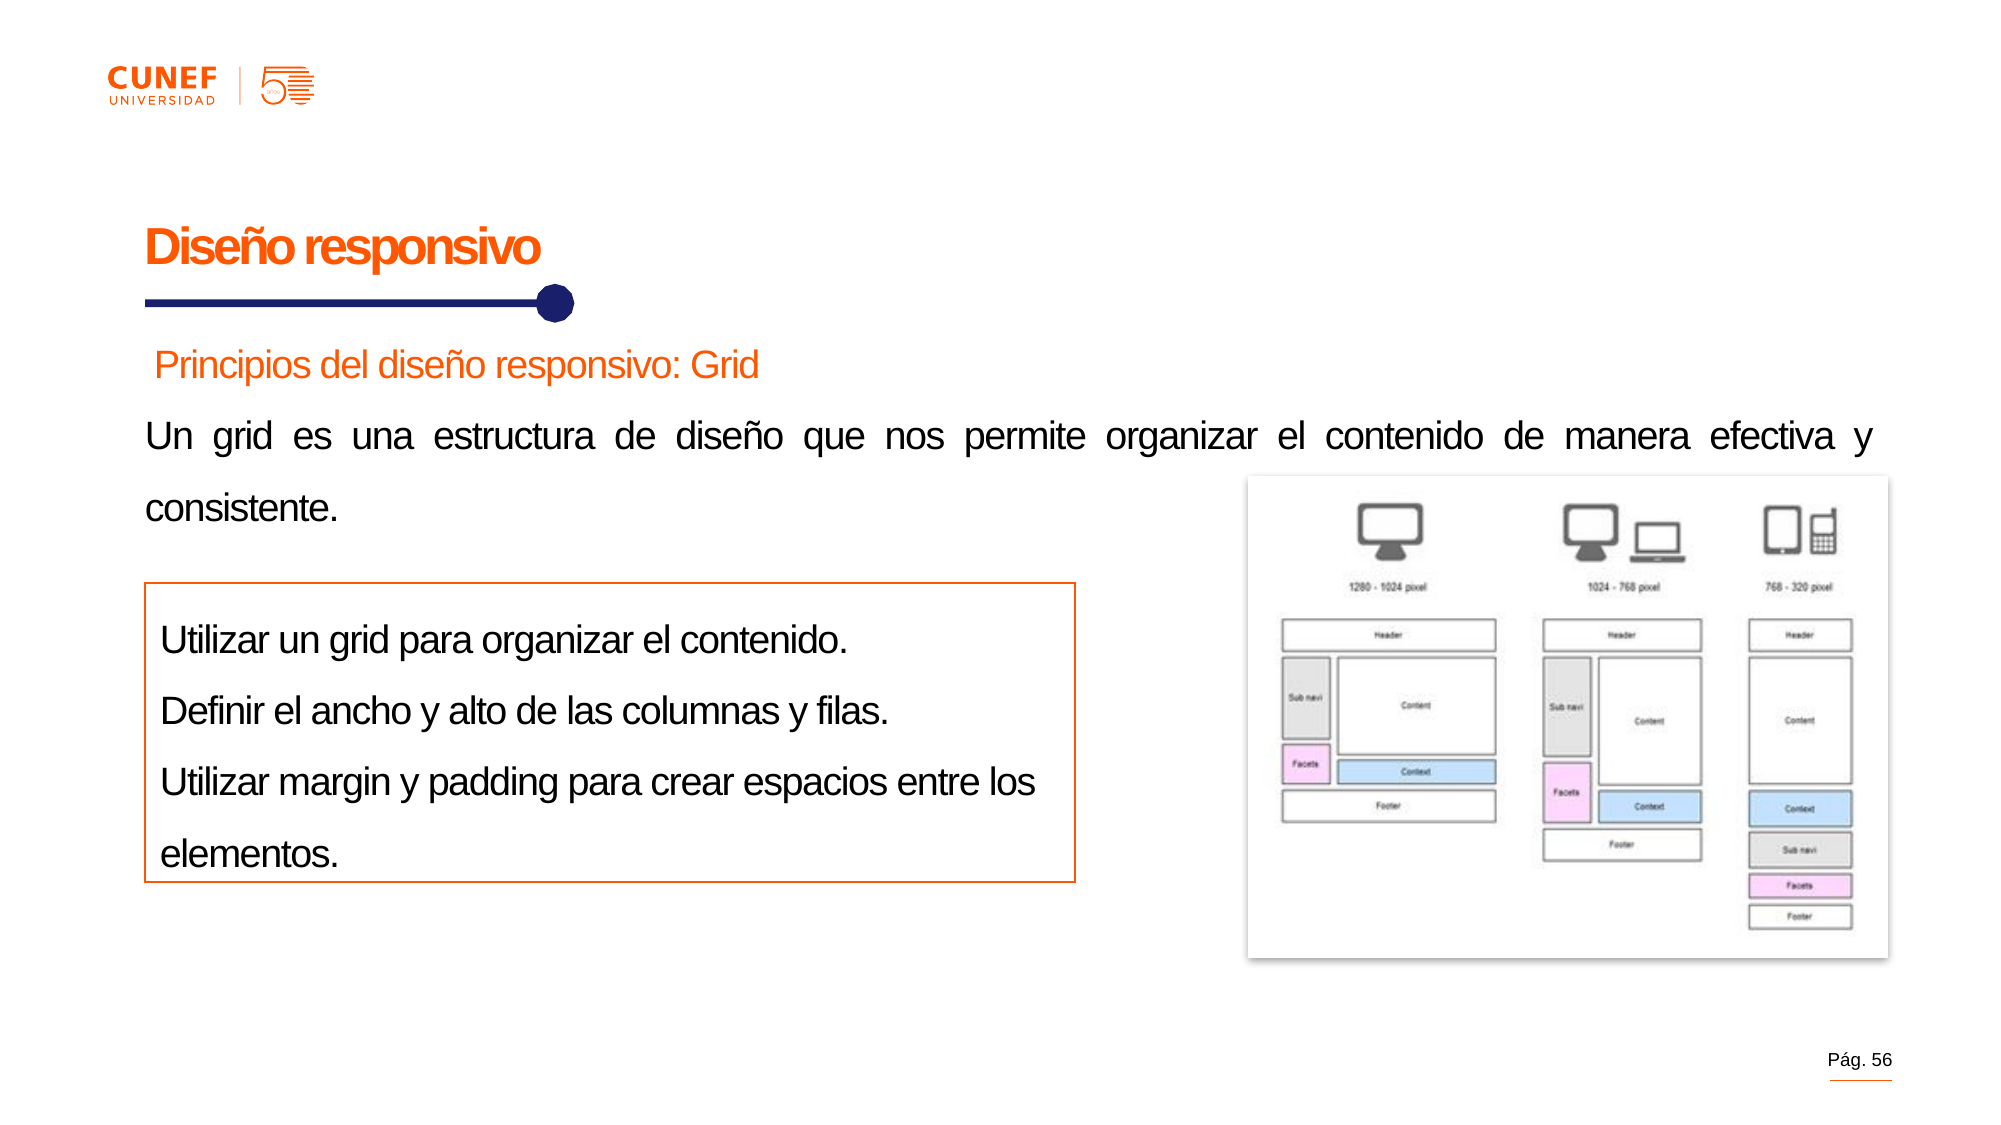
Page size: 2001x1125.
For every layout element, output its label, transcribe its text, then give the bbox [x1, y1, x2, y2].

picture [108, 66, 314, 105]
text_box Principios del diseño responsivo: Grid Un grid es una estructura de diseño que nos permite organizar el contenido de manera efectiva y consistente. [145, 315, 1874, 672]
text_box Utilizar un grid para organizar el contenido. Definir el ancho y alto de las columnas y filas. Utilizar margin y padding para crear espacios entre los elementos. [144, 582, 1076, 883]
text_box Diseño responsivo [145, 178, 1238, 276]
picture [1262, 490, 1874, 944]
text_box [145, 292, 566, 314]
